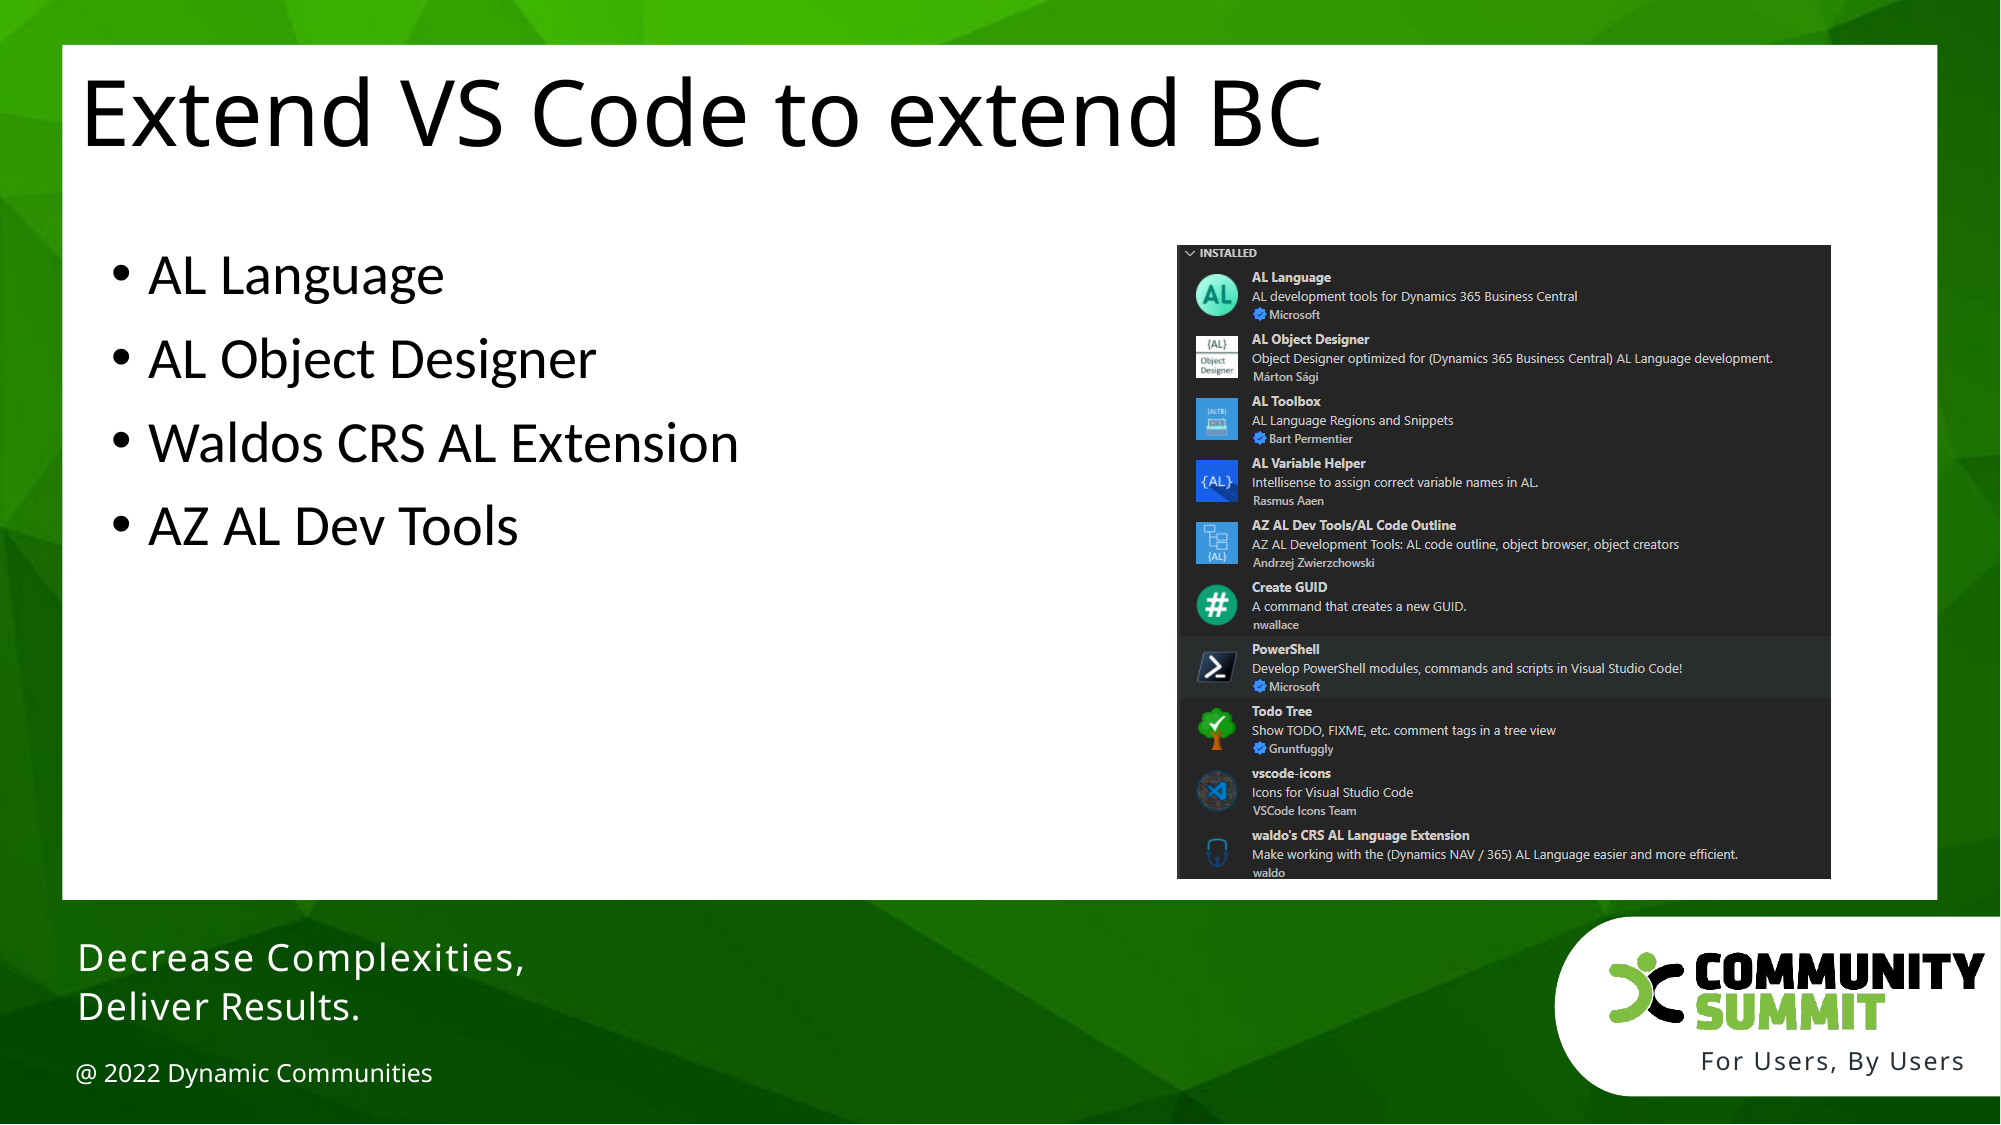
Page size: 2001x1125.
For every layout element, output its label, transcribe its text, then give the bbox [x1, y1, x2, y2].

picture [1609, 952, 1985, 1030]
text_box AL Language AL Object Designer Waldos CRS AL Extension AZ AL Dev Tools [96, 237, 1138, 855]
picture [0, 0, 2001, 1124]
text_box Extend VS Code to extend BC [64, 59, 1941, 192]
